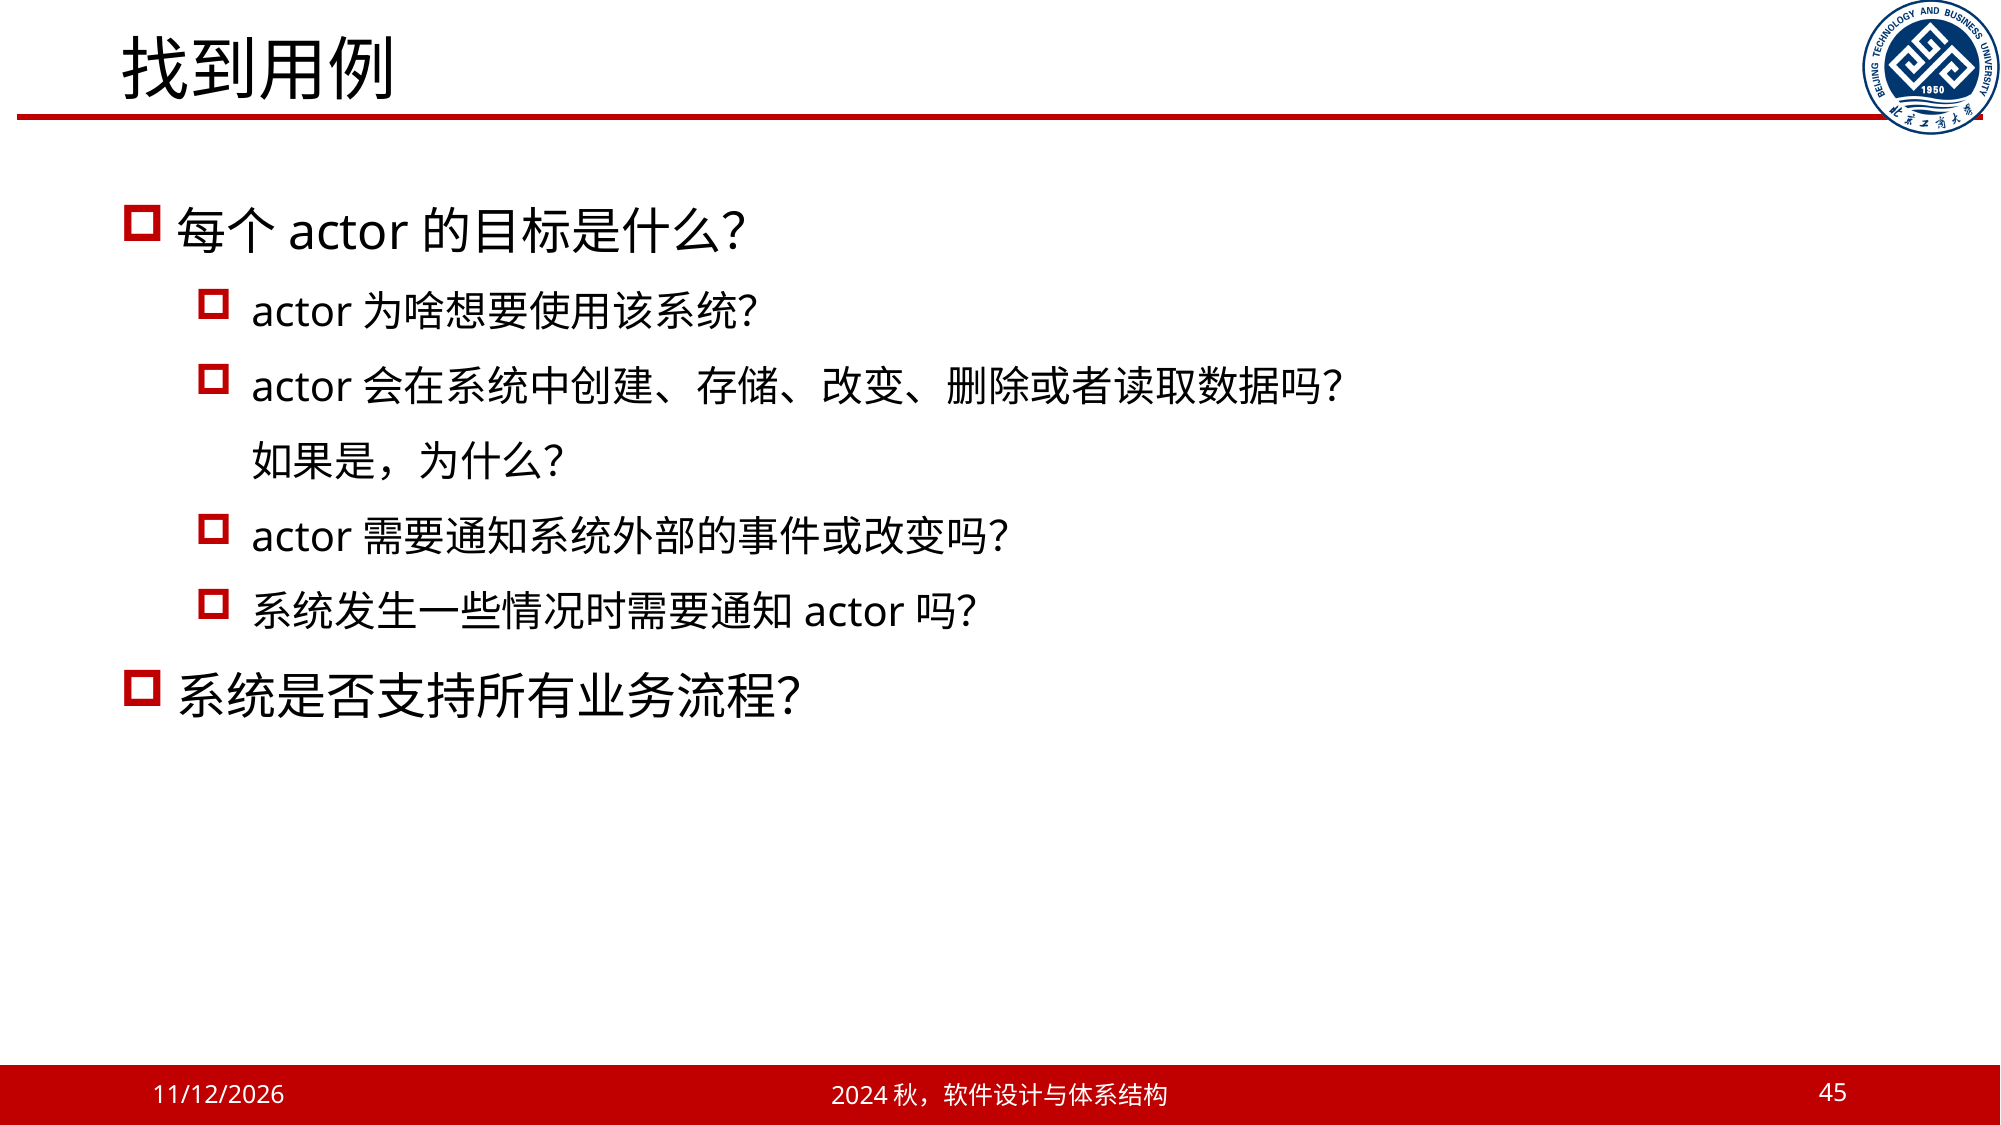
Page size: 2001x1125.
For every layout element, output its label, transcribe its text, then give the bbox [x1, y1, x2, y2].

picture [1861, 0, 2000, 135]
slide_number 45 [1412, 1063, 1863, 1124]
title 找到用例 [105, 27, 1861, 116]
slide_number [137, 1065, 588, 1125]
text_box 每个actor的目标是什么？ actor为啥想要使用该系统？ actor会在系统中创建、存储、改变、删除或者读取数据吗？如果是，为什么？ actor需要通知系统外部的事件或改变吗？ 系统发生一些情况时需要通知actor吗？ 系统是否支持所有业务流程？ [105, 162, 1338, 732]
footer 2024秋，软件设计与体系结构 [662, 1065, 1338, 1125]
text_box [0, 1063, 2000, 1125]
